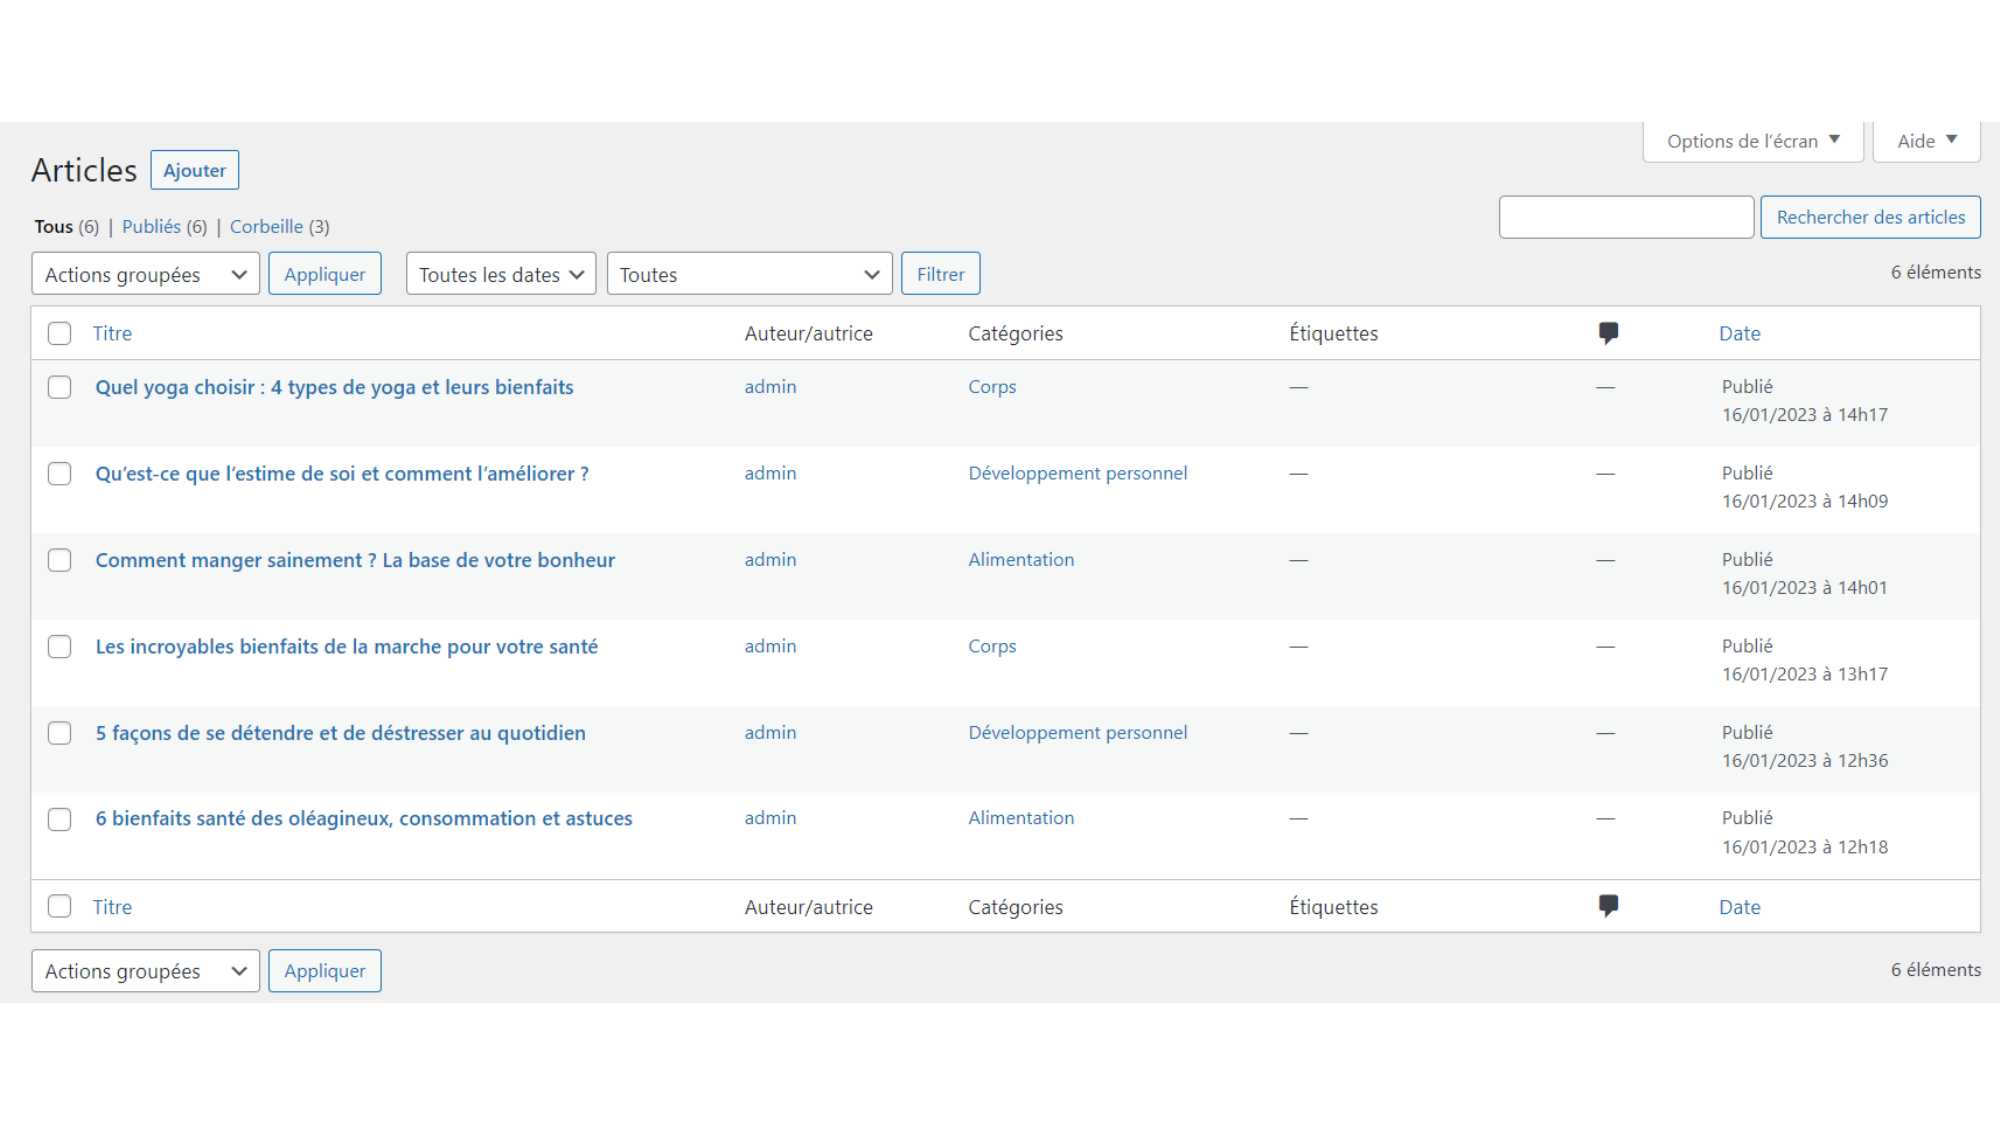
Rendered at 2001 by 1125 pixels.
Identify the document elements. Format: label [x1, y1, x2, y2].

picture [0, 122, 2000, 1003]
